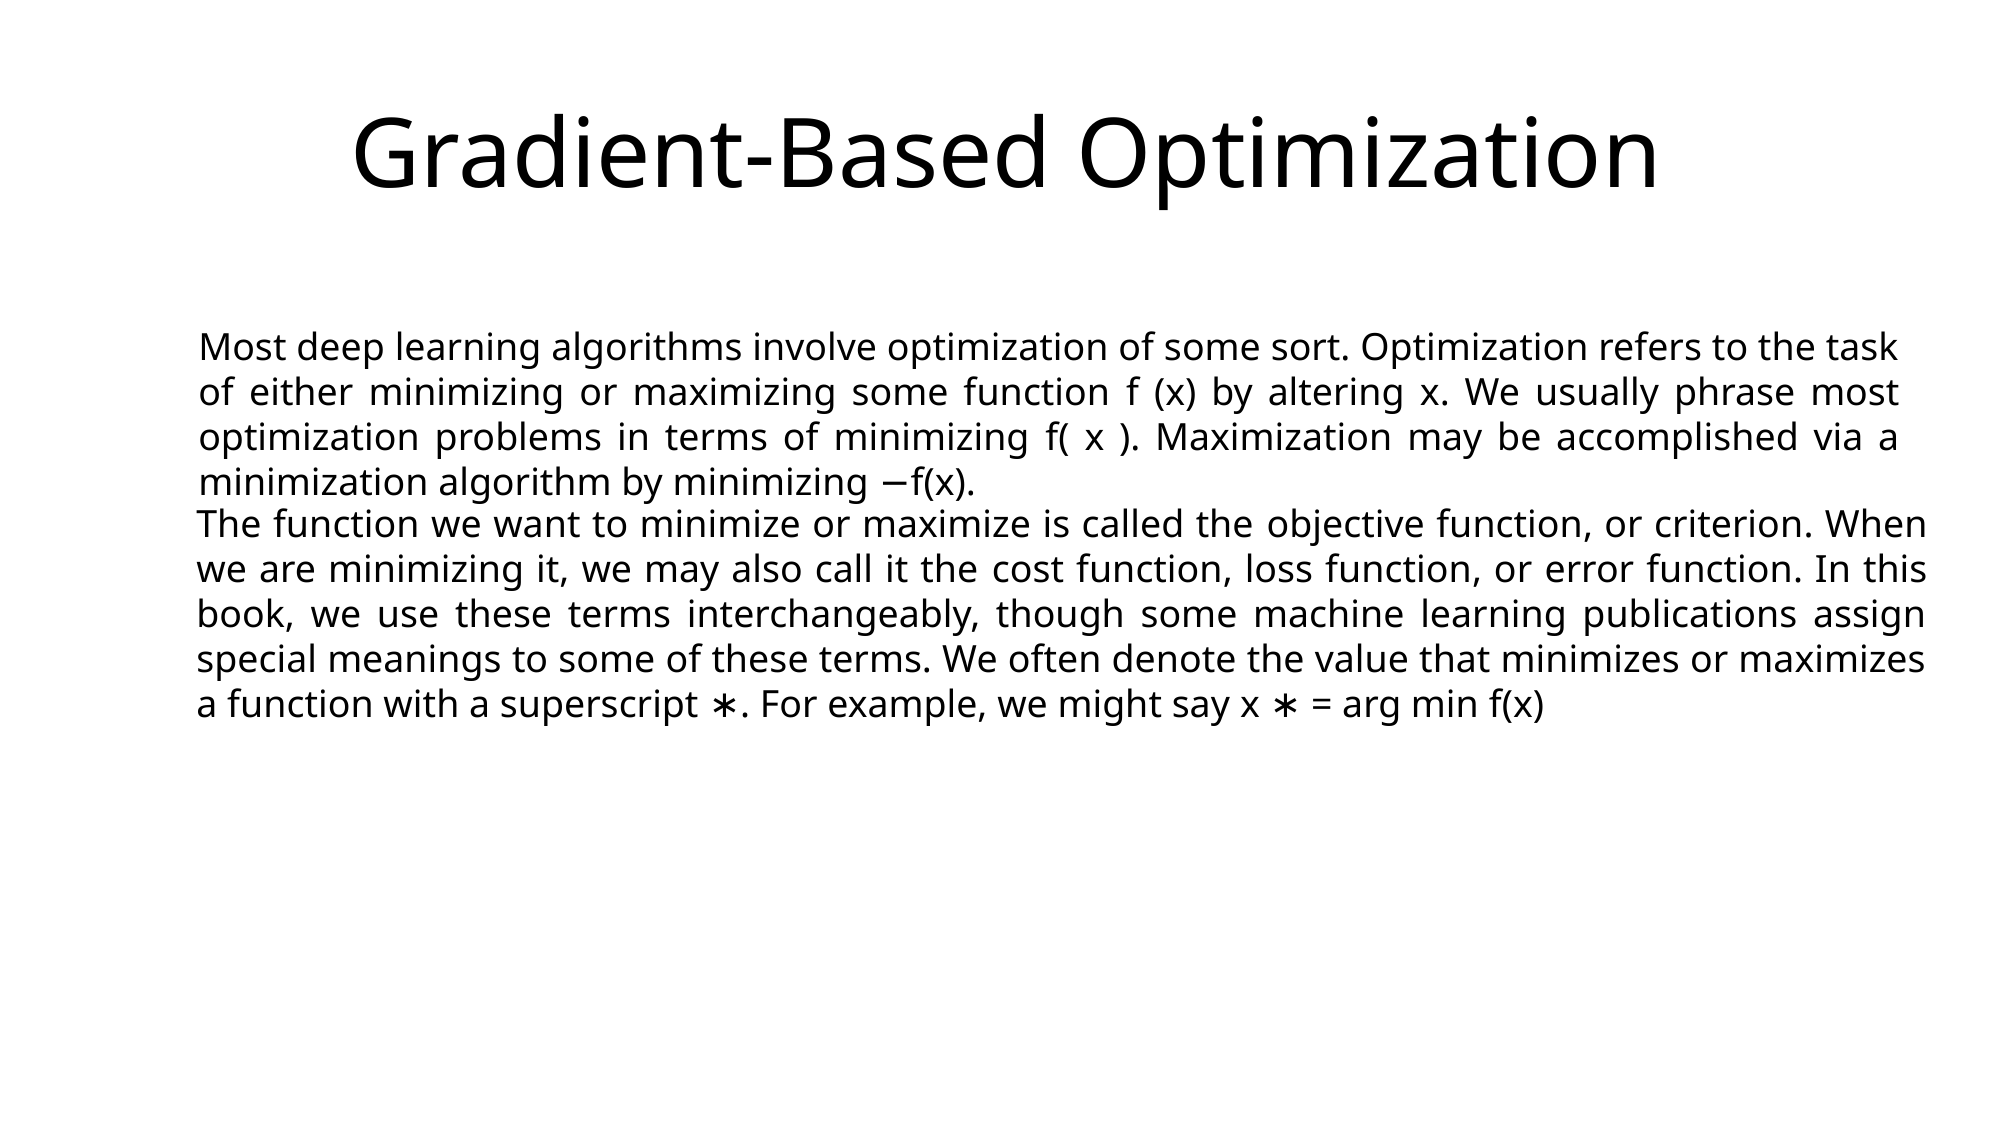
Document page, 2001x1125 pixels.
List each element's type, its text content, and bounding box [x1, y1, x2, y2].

text_box The function we want to minimize or maximize is called the objective function, or criterion. When we are minimizing it, we may also call it the cost function, loss function, or error function. In this book, we use these terms interchangeably, though some machine learning publications assign special meanings to some of these terms. We often denote the value that minimizes or maximizes a function with a superscript ∗. For example, we might say x ∗ = arg min f(x) [181, 492, 1943, 733]
title Gradient-Based Optimization [256, 38, 1757, 217]
text_box Most deep learning algorithms involve optimization of some sort. Optimization refers to the task of either minimizing or maximizing some function f (x) by altering x. We usually phrase most optimization problems in terms of minimizing f( x ). Maximization may be accomplished via a minimization algorithm by minimizing −f(x). [183, 315, 1915, 492]
